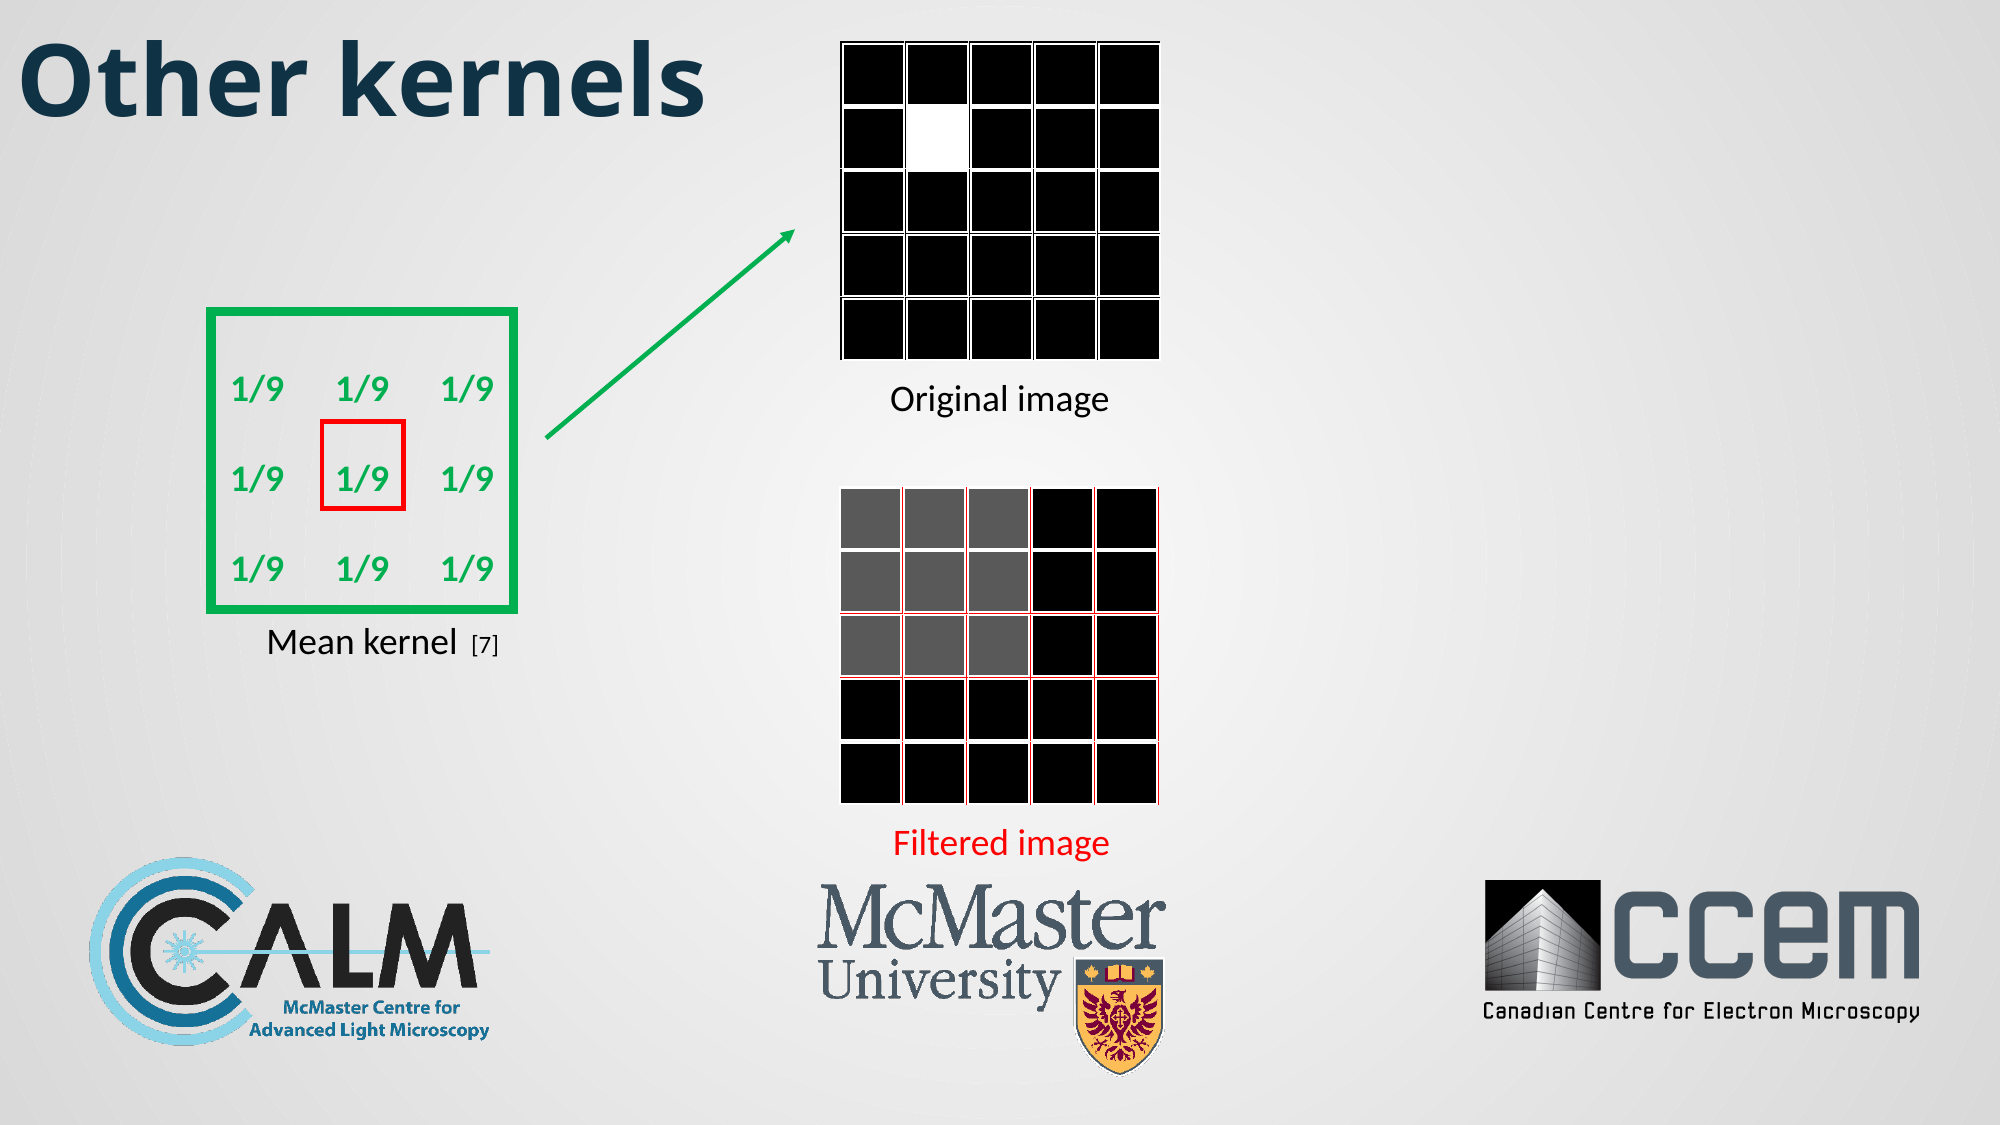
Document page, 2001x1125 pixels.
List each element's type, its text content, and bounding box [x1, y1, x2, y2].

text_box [843, 43, 1161, 361]
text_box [840, 487, 1158, 804]
text_box Original image [840, 366, 1159, 426]
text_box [840, 42, 1160, 360]
picture [813, 880, 1167, 1079]
text_box Filtered image [842, 810, 1161, 871]
picture [1484, 880, 1919, 1023]
text_box [7] [514, 621, 519, 666]
text_box Other kernels [2, 9, 723, 144]
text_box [210, 311, 514, 670]
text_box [546, 229, 795, 439]
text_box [832, 487, 1159, 805]
picture [81, 853, 497, 1050]
